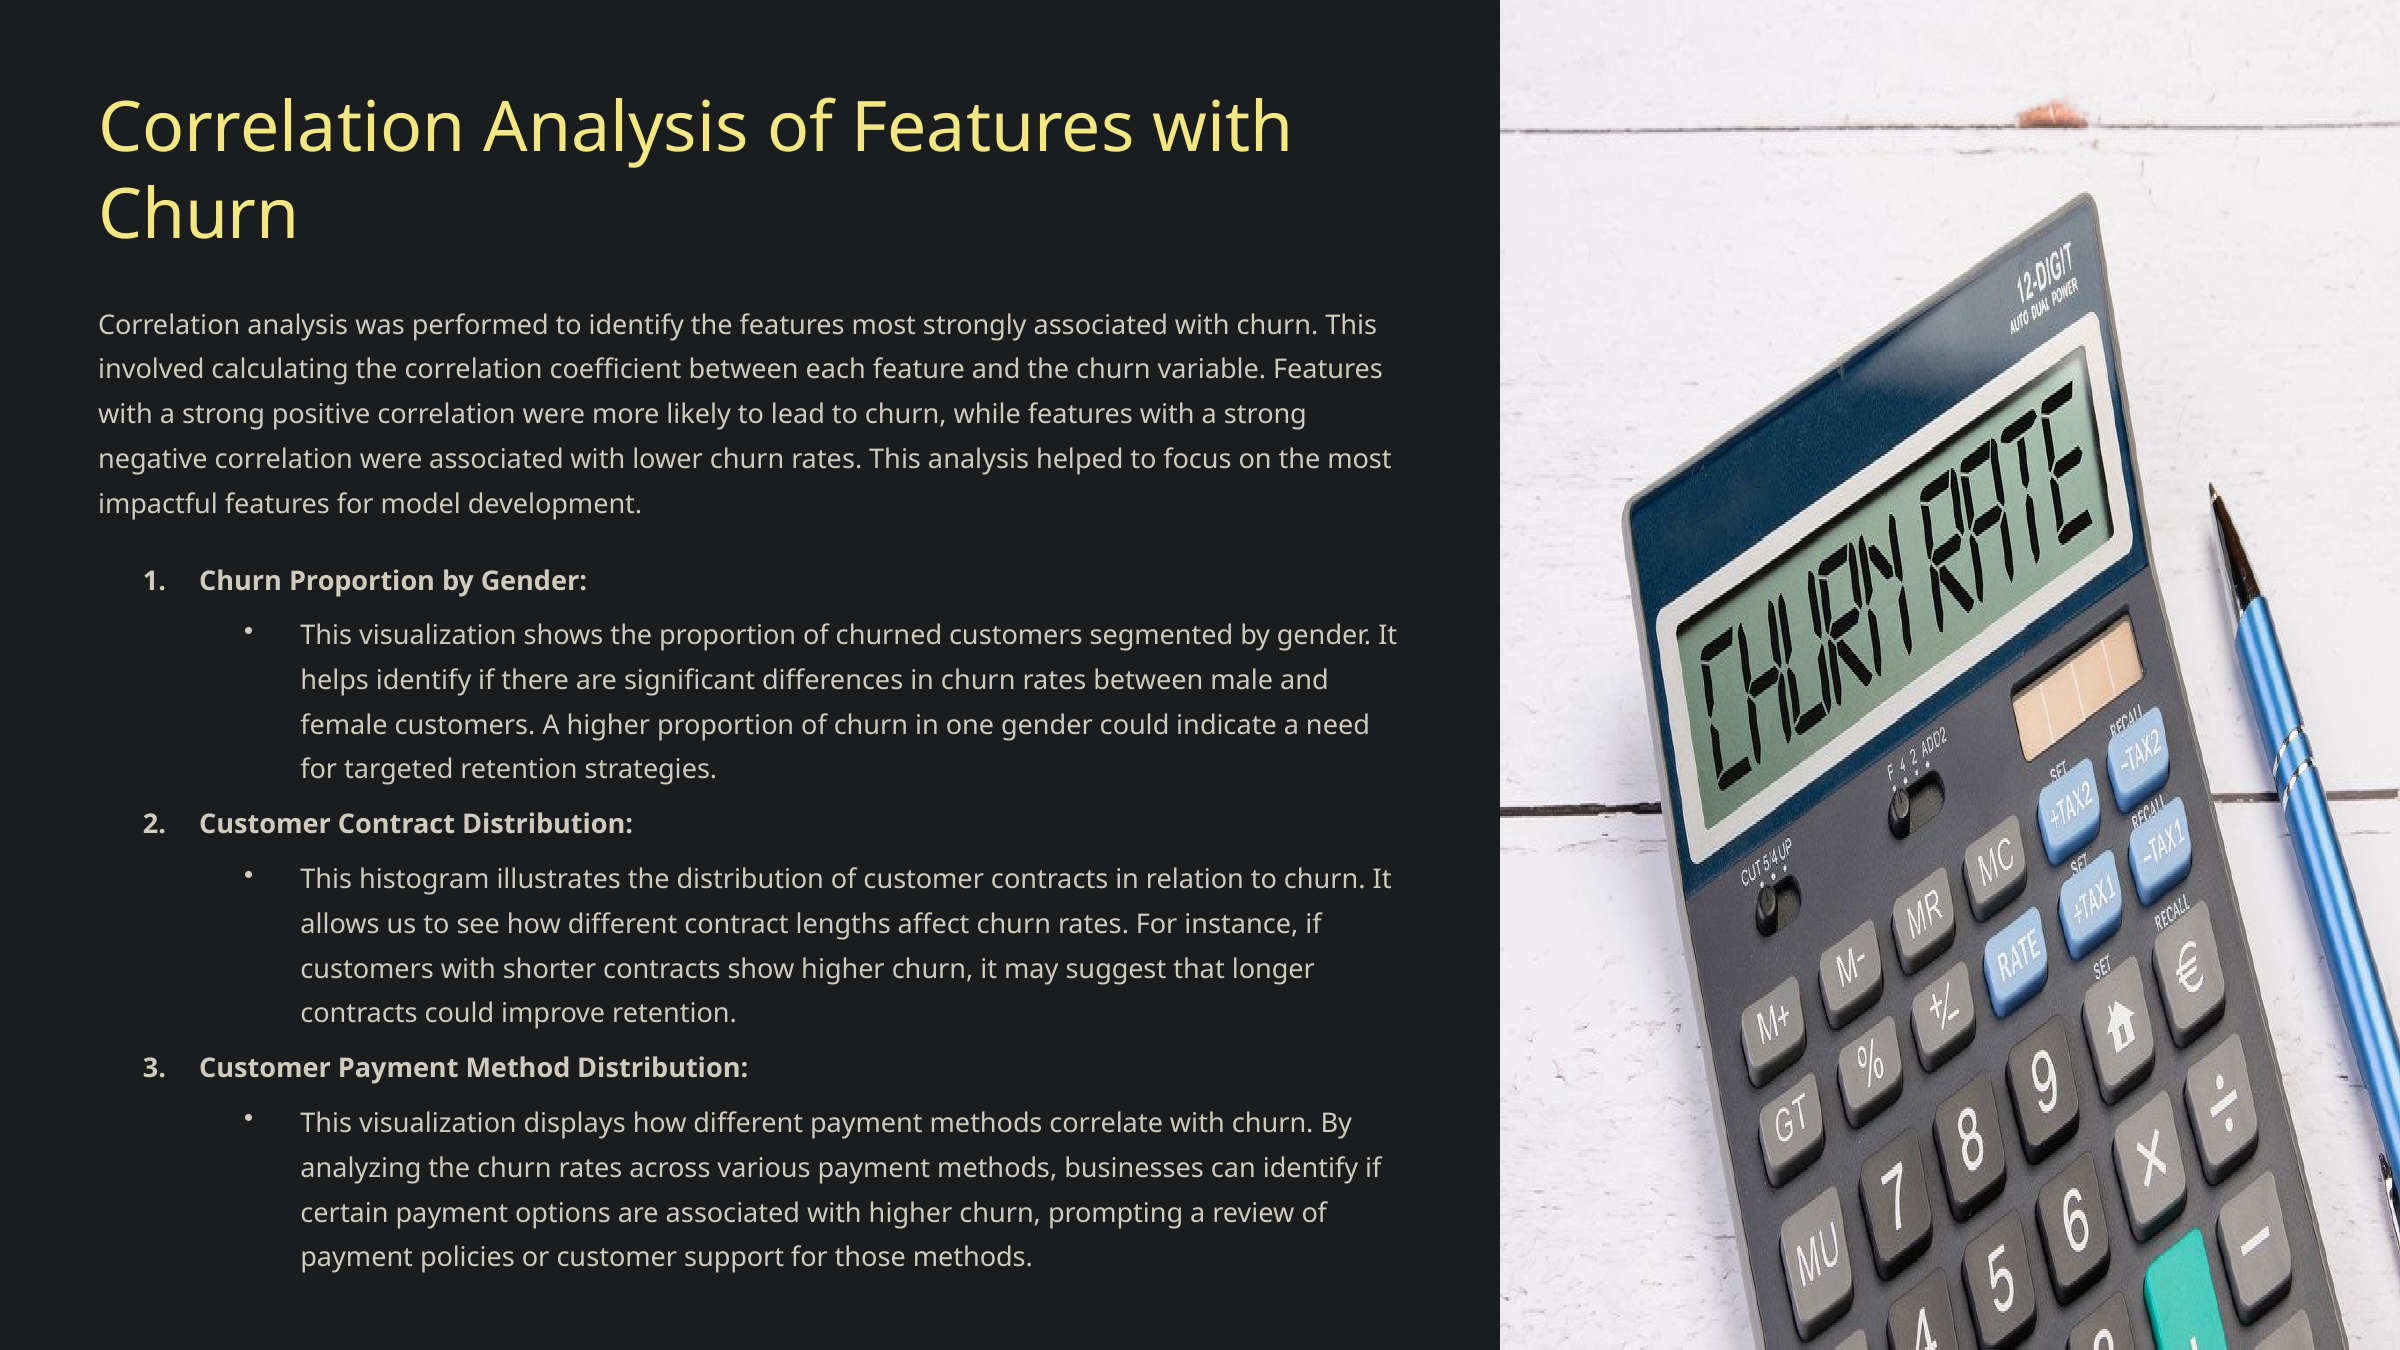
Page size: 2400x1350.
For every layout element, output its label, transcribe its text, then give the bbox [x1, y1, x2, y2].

text_box Customer Payment Method Distribution: [142, 1038, 1402, 1084]
text_box This histogram illustrates the distribution of customer contracts in relation to churn. It allows us to see how different contract lengths affect churn rates. For instance, if customers with shorter contracts show higher churn, it may suggest that longer contracts could improve retention. [187, 849, 1402, 1029]
picture [1499, 0, 2400, 1350]
text_box Correlation analysis was performed to identify the features most strongly associated with churn. This involved calculating the correlation coefficient between each feature and the churn variable. Features with a strong positive correlation were more likely to lead to churn, while features with a strong negative correlation were associated with lower churn rates. This analysis helped to focus on the most impactful features for model development. [98, 294, 1402, 519]
text_box Correlation Analysis of Features with Churn [98, 77, 1402, 253]
text_box Churn Proportion by Gender: [142, 550, 1402, 596]
text_box This visualization shows the proportion of churned customers segmented by gender. It helps identify if there are significant differences in churn rates between male and female customers. A higher proportion of churn in one gender could indicate a need for targeted retention strategies. [187, 605, 1402, 785]
text_box Customer Contract Distribution: [142, 794, 1402, 840]
text_box This visualization displays how different payment methods correlate with churn. By analyzing the churn rates across various payment methods, businesses can identify if certain payment options are associated with higher churn, prompting a review of payment policies or customer support for those methods. [187, 1093, 1402, 1273]
